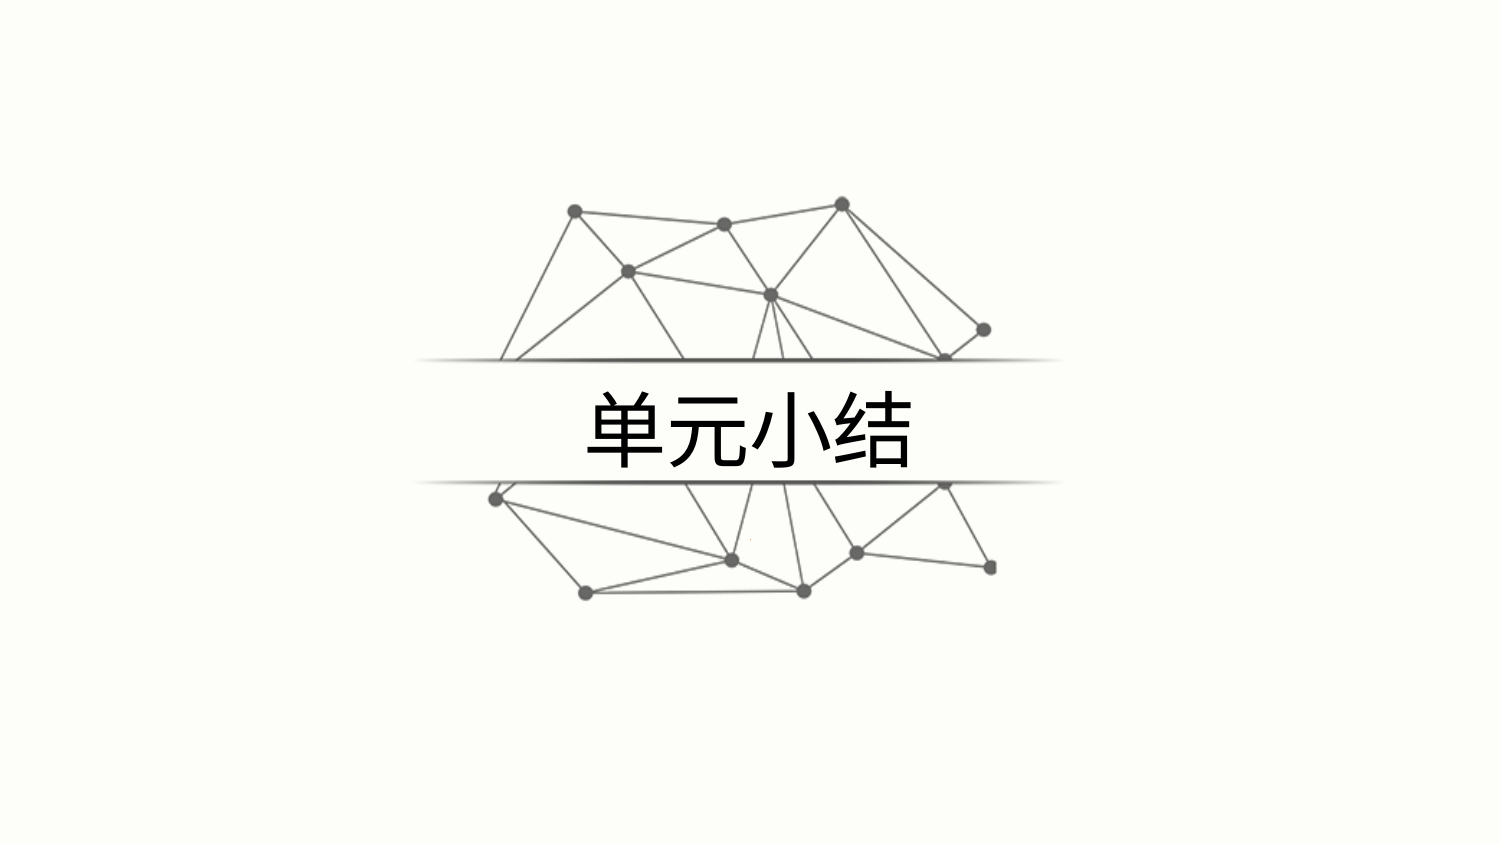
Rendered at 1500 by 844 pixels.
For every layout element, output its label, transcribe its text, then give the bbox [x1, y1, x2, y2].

title 单元小结 [581, 377, 919, 519]
text_box [312, 173, 1128, 663]
